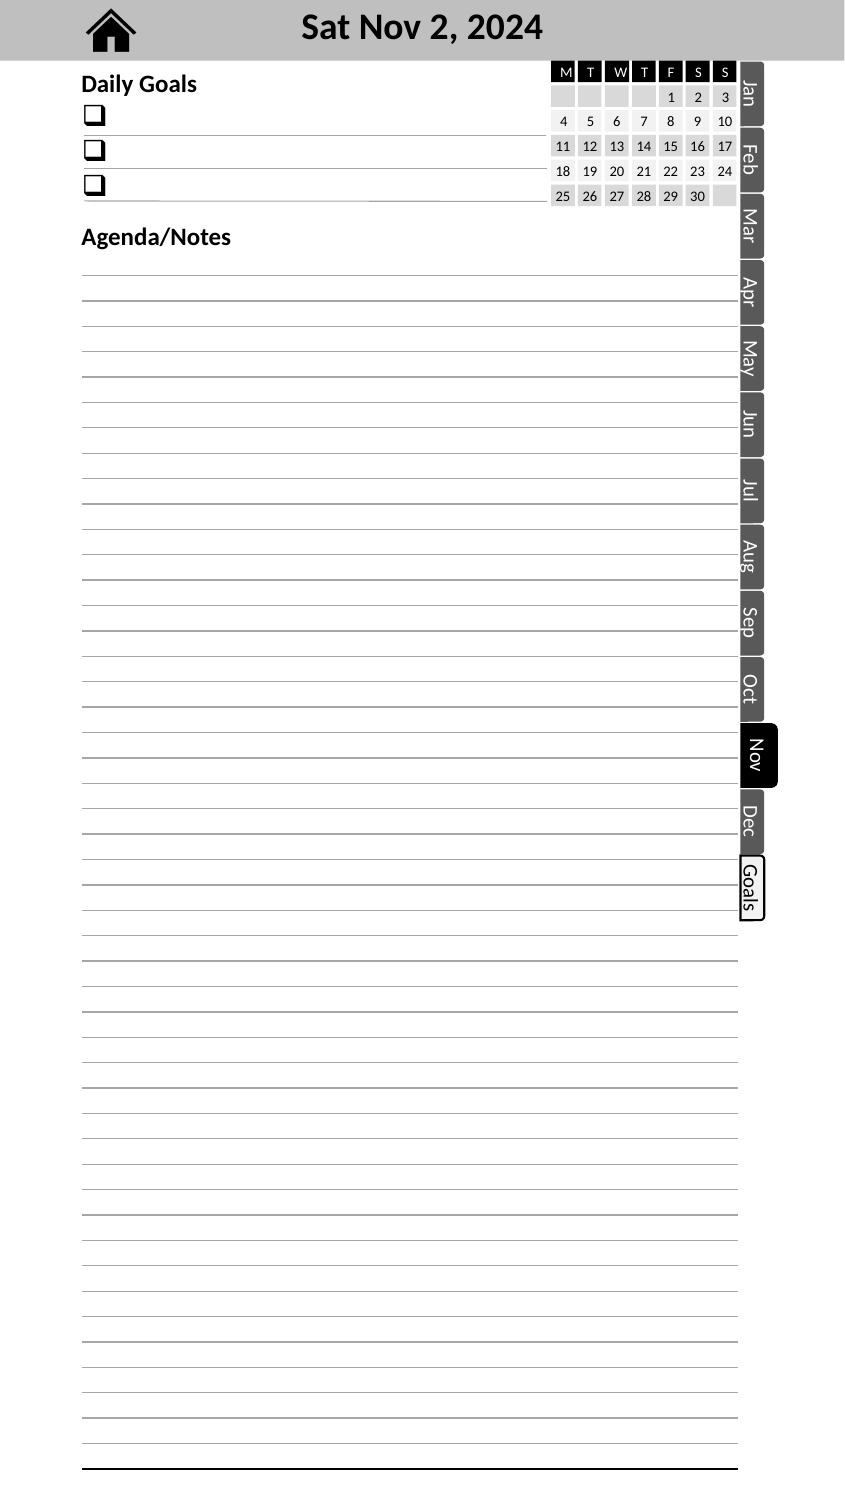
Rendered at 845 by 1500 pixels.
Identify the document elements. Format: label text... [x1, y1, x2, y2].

picture [82, 1, 140, 59]
list Sat Nov 2, 2024 [190, 0, 655, 61]
